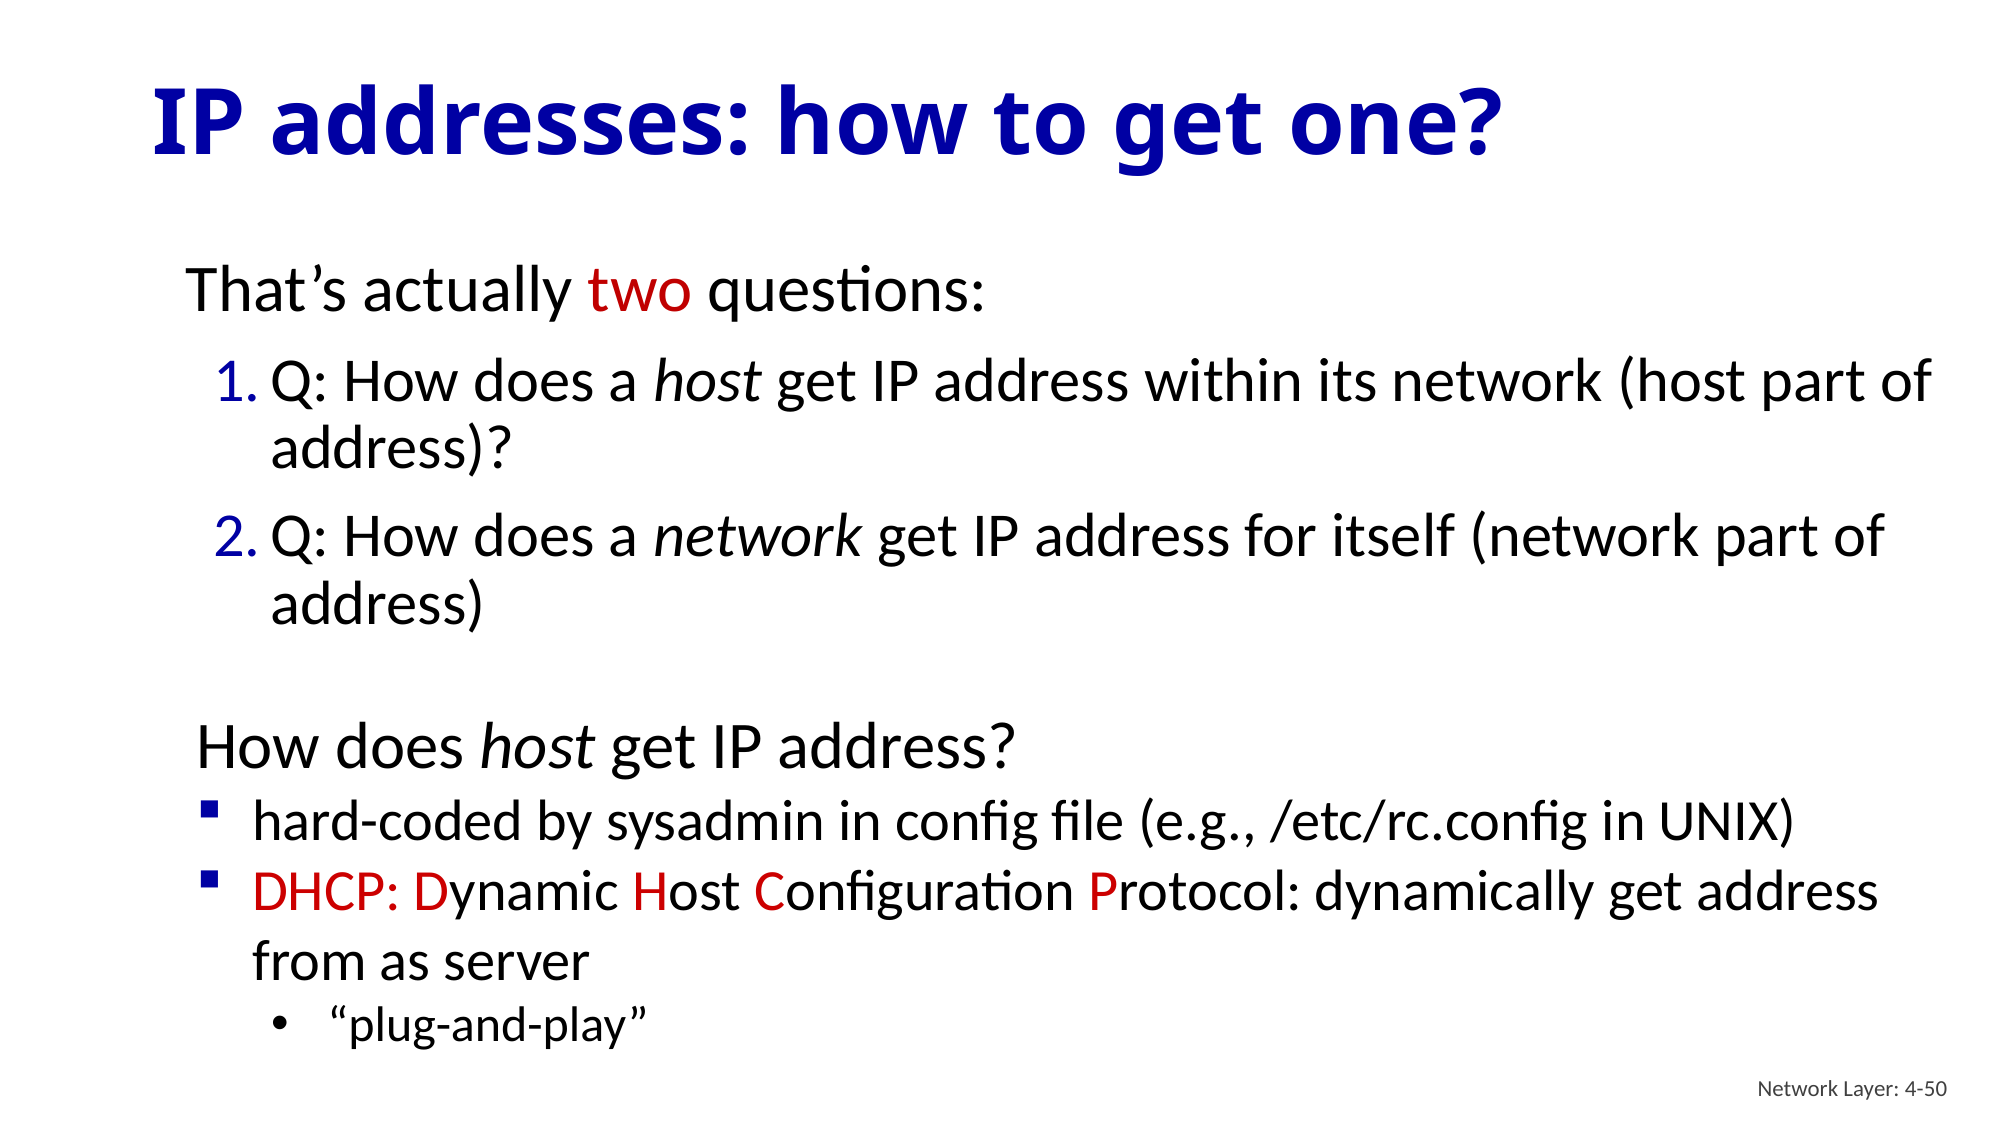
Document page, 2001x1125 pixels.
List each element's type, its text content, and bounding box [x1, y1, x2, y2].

title IP addresses: how to get one? [137, 51, 1863, 198]
text_box That’s actually two questions: Q: How does a host get IP address within its network (host part of address)? Q: How does a network get IP address for itself (network part of address) [149, 246, 1970, 686]
text_box How does host get IP address? hard-coded by sysadmin in config file (e.g., /etc/rc.config in UNIX) DHCP: Dynamic Host Configuration Protocol: dynamically get address from as server “plug-and-play” [181, 694, 1910, 1060]
slide_number Network Layer: 4-50 [1512, 1056, 1963, 1117]
